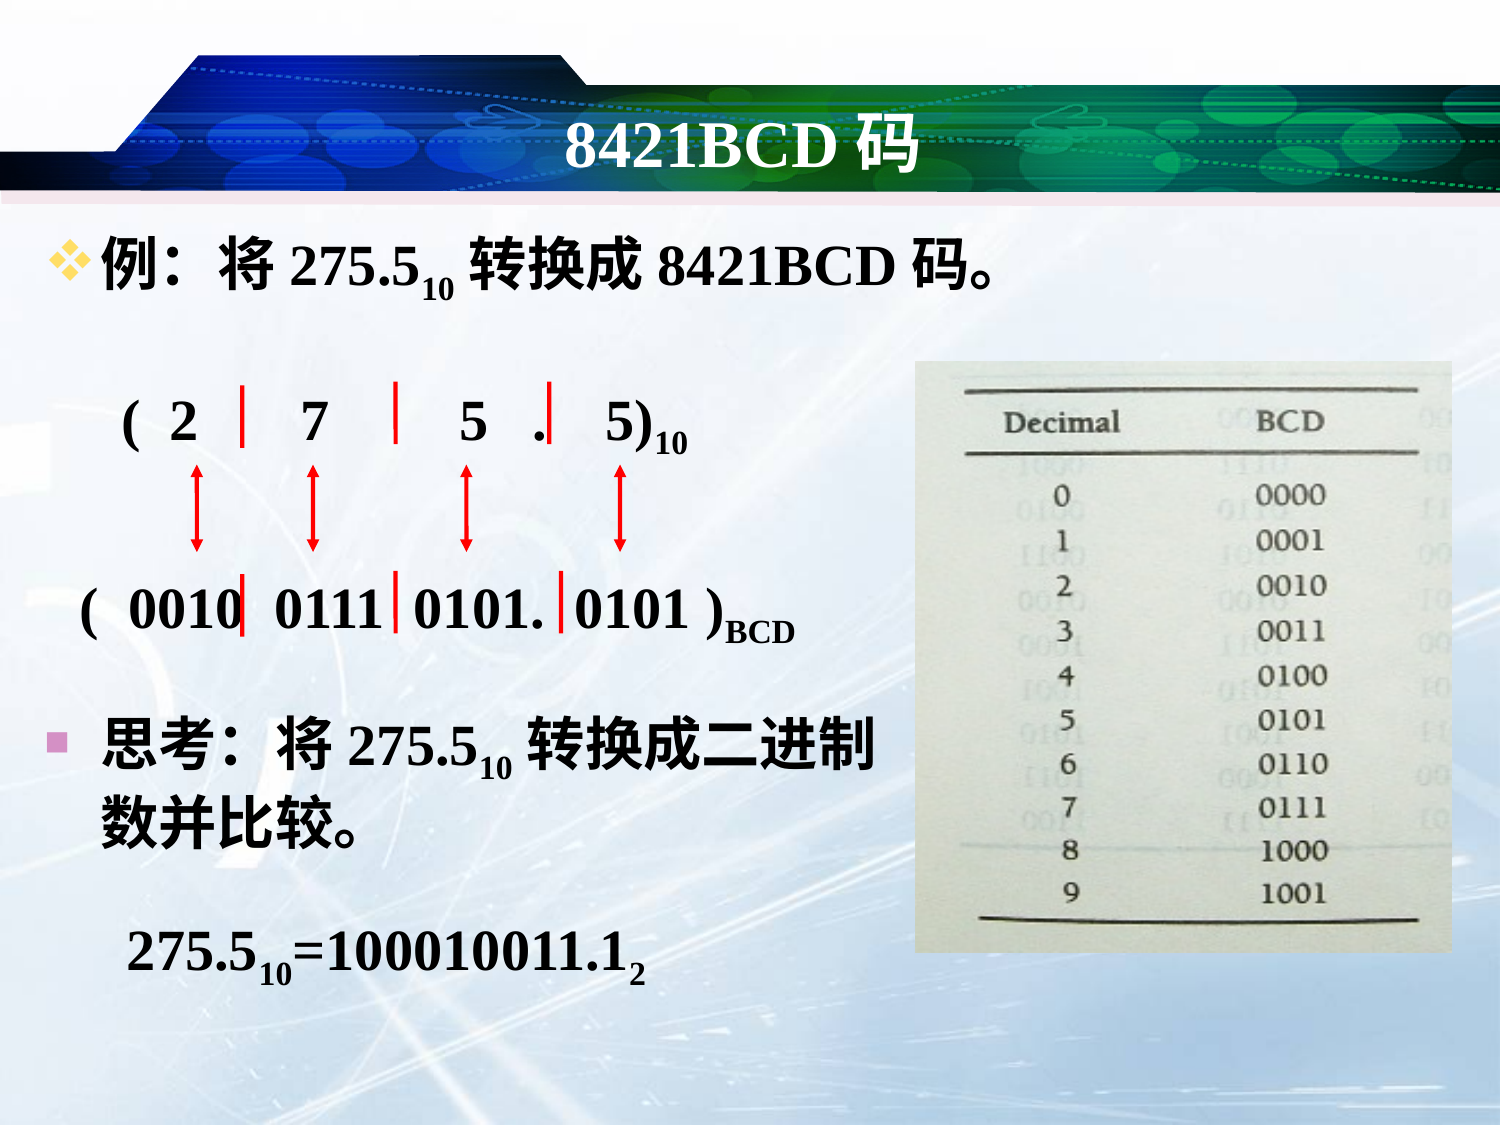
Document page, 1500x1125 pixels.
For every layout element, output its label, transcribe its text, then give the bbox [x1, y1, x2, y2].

text_box ( 2 7 5 . 5)10 [106, 374, 704, 469]
text_box [306, 464, 320, 553]
text_box 275.510=100010011.12 [112, 904, 963, 1000]
text_box [460, 464, 473, 553]
text_box [190, 464, 204, 553]
list 例：将275.510转换成8421BCD码。 [29, 219, 1223, 311]
text_box 思考：将275.510转换成二进制数并比较。 [29, 699, 904, 864]
text_box ( 0010 0111 0101. 0101 )BCD [64, 563, 811, 658]
text_box [613, 464, 627, 553]
picture [0, 0, 1500, 1125]
title 8421BCD码 [99, 94, 1388, 188]
